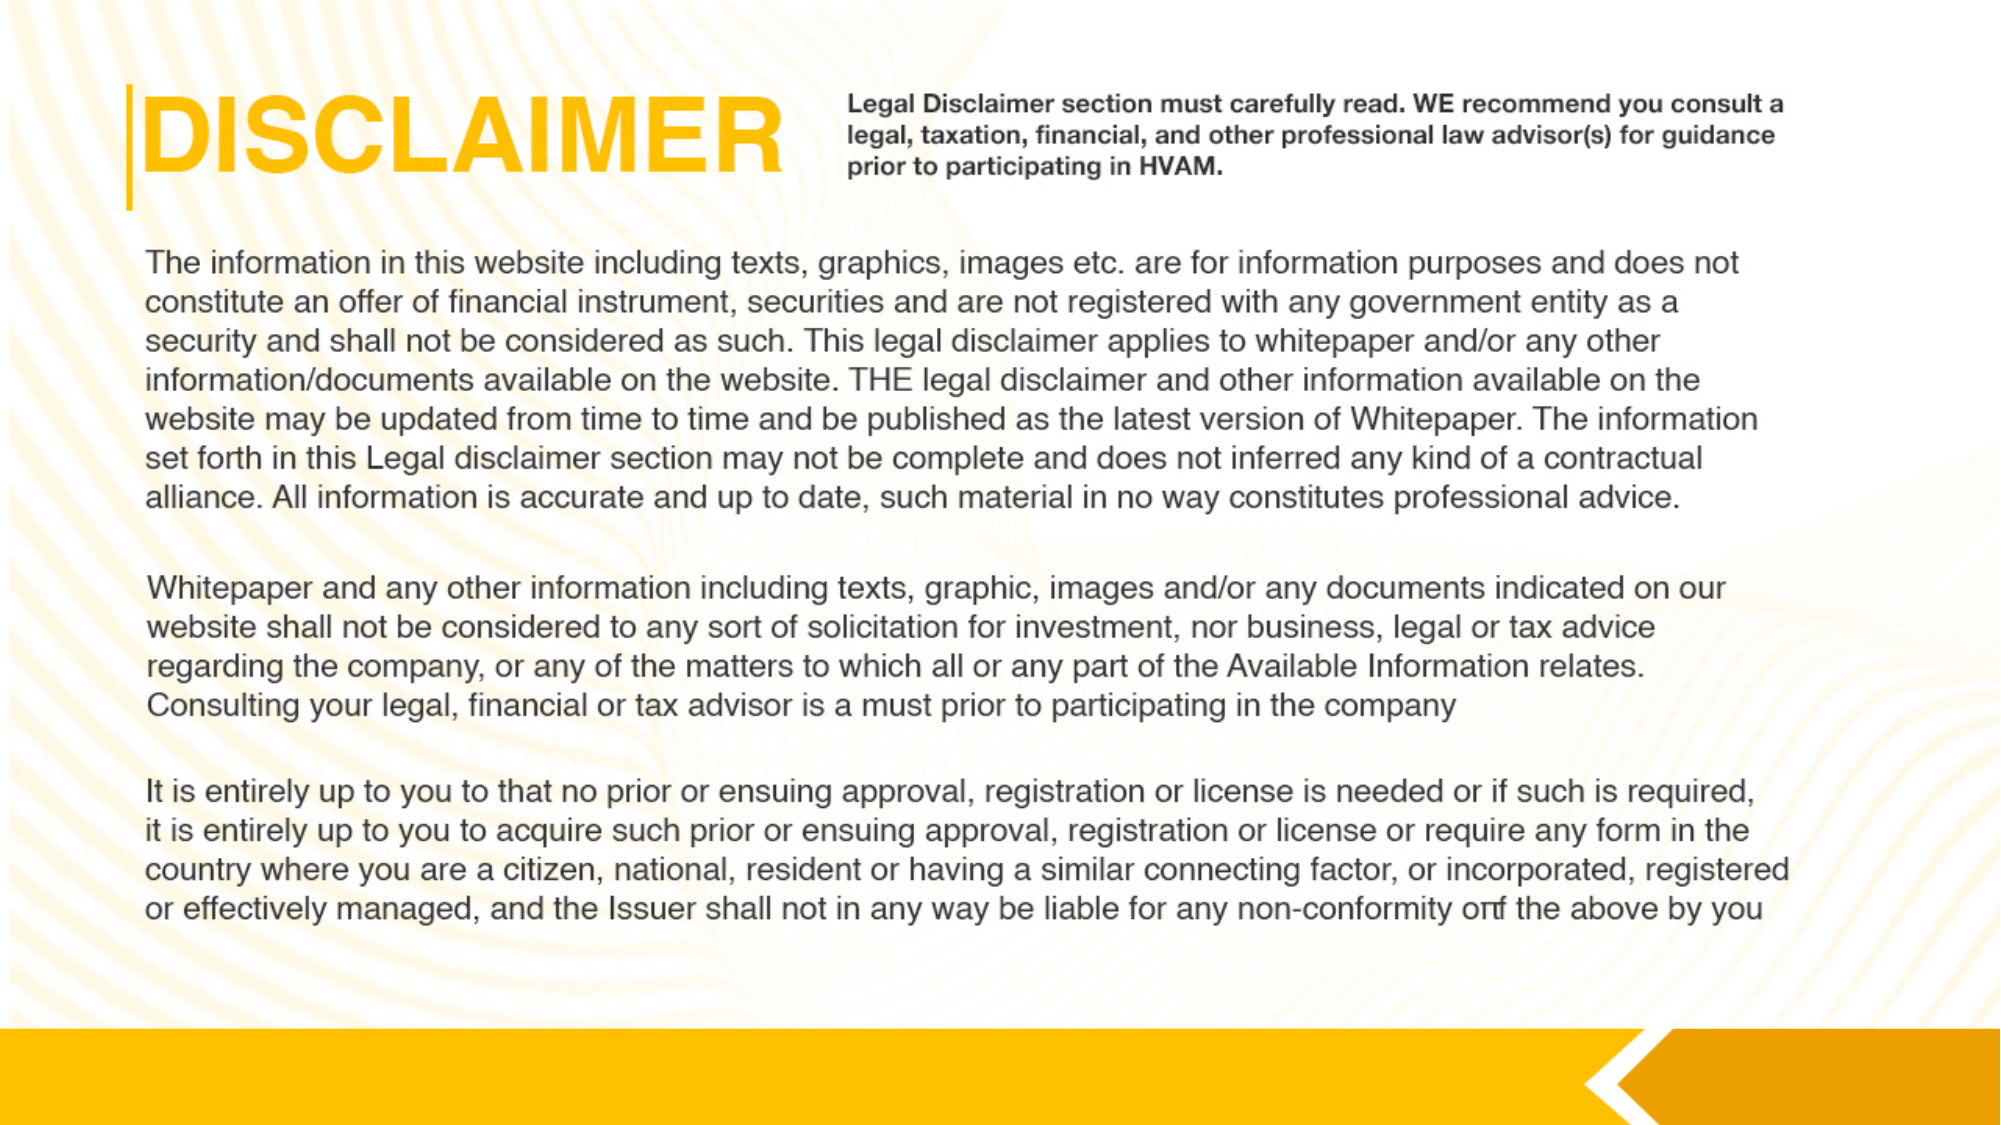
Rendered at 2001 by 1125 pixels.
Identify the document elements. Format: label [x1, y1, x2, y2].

list [0, 0, 2000, 1125]
